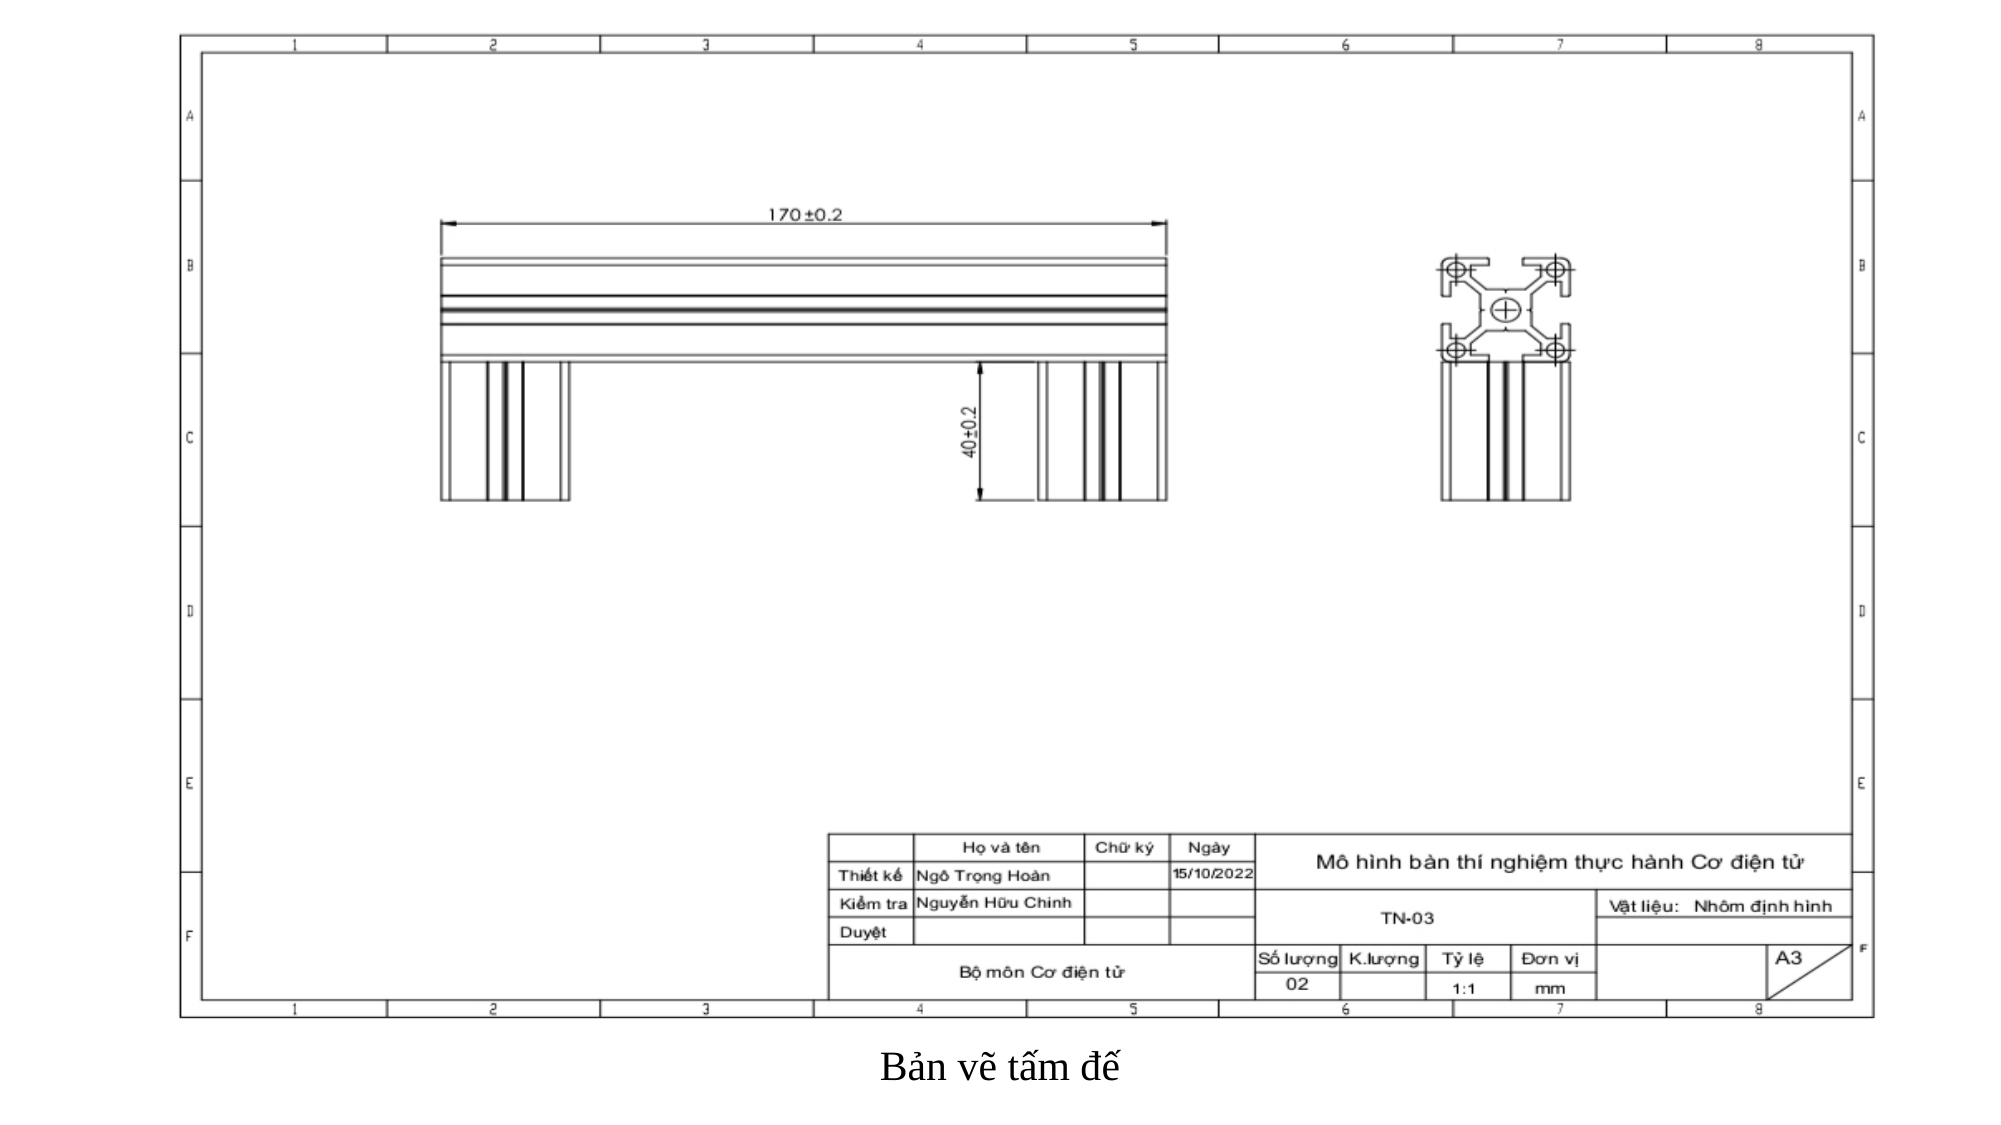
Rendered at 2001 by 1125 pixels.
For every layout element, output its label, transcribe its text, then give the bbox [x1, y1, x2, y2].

picture [170, 22, 1885, 1025]
text_box Bản vẽ tấm đế [809, 1025, 1191, 1104]
